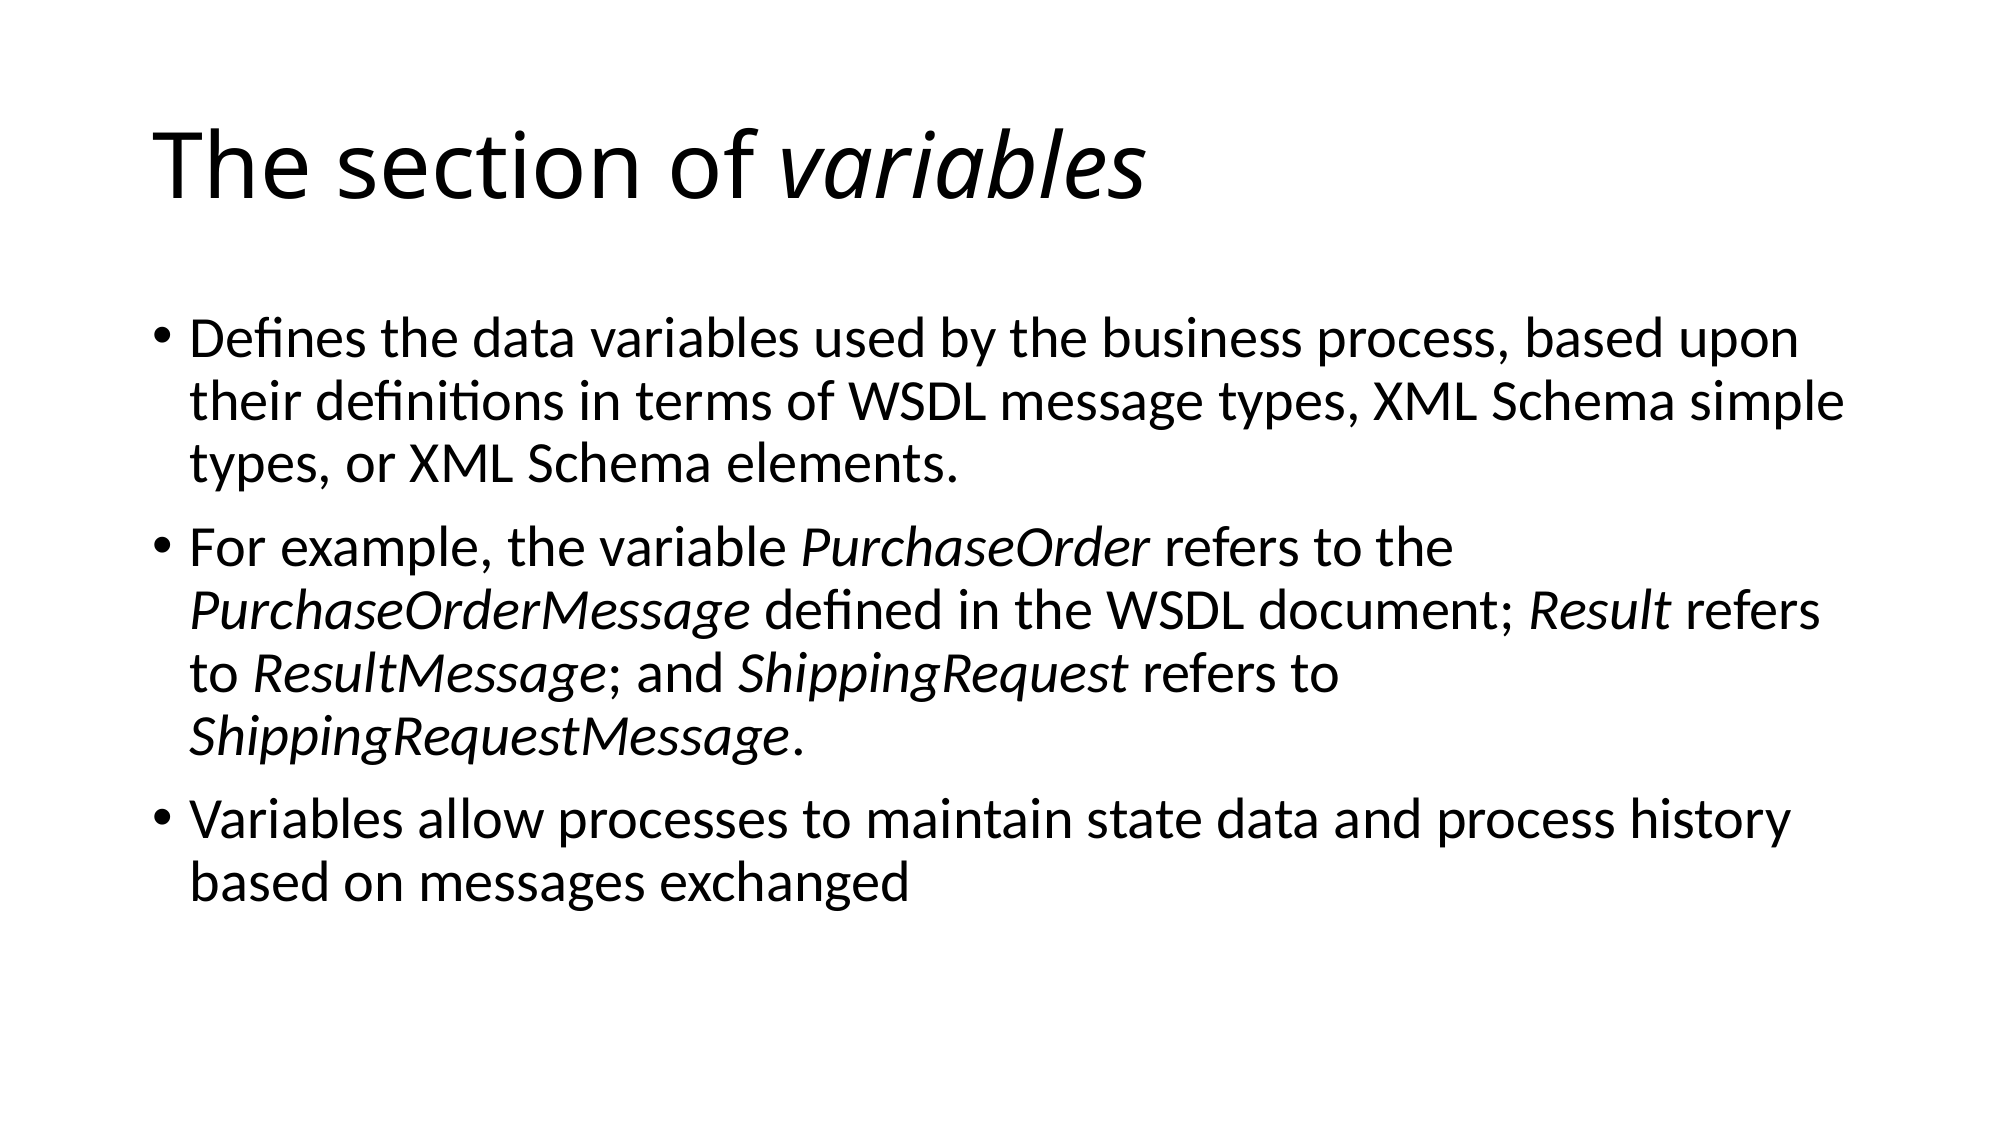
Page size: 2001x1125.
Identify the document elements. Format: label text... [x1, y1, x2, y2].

title The section of variables [137, 59, 1863, 278]
list Defines the data variables used by the business process, based upon their definitions in terms of WSDL message types, XML Schema simple types, or XML Schema elements. For example, the variable PurchaseOrder refers to the PurchaseOrderMessage defined in the WSDL document; Result refers to ResultMessage; and ShippingRequest refers to ShippingRequestMessage. Variables allow processes to maintain state data and process history based on messages exchanged [137, 299, 1863, 1014]
